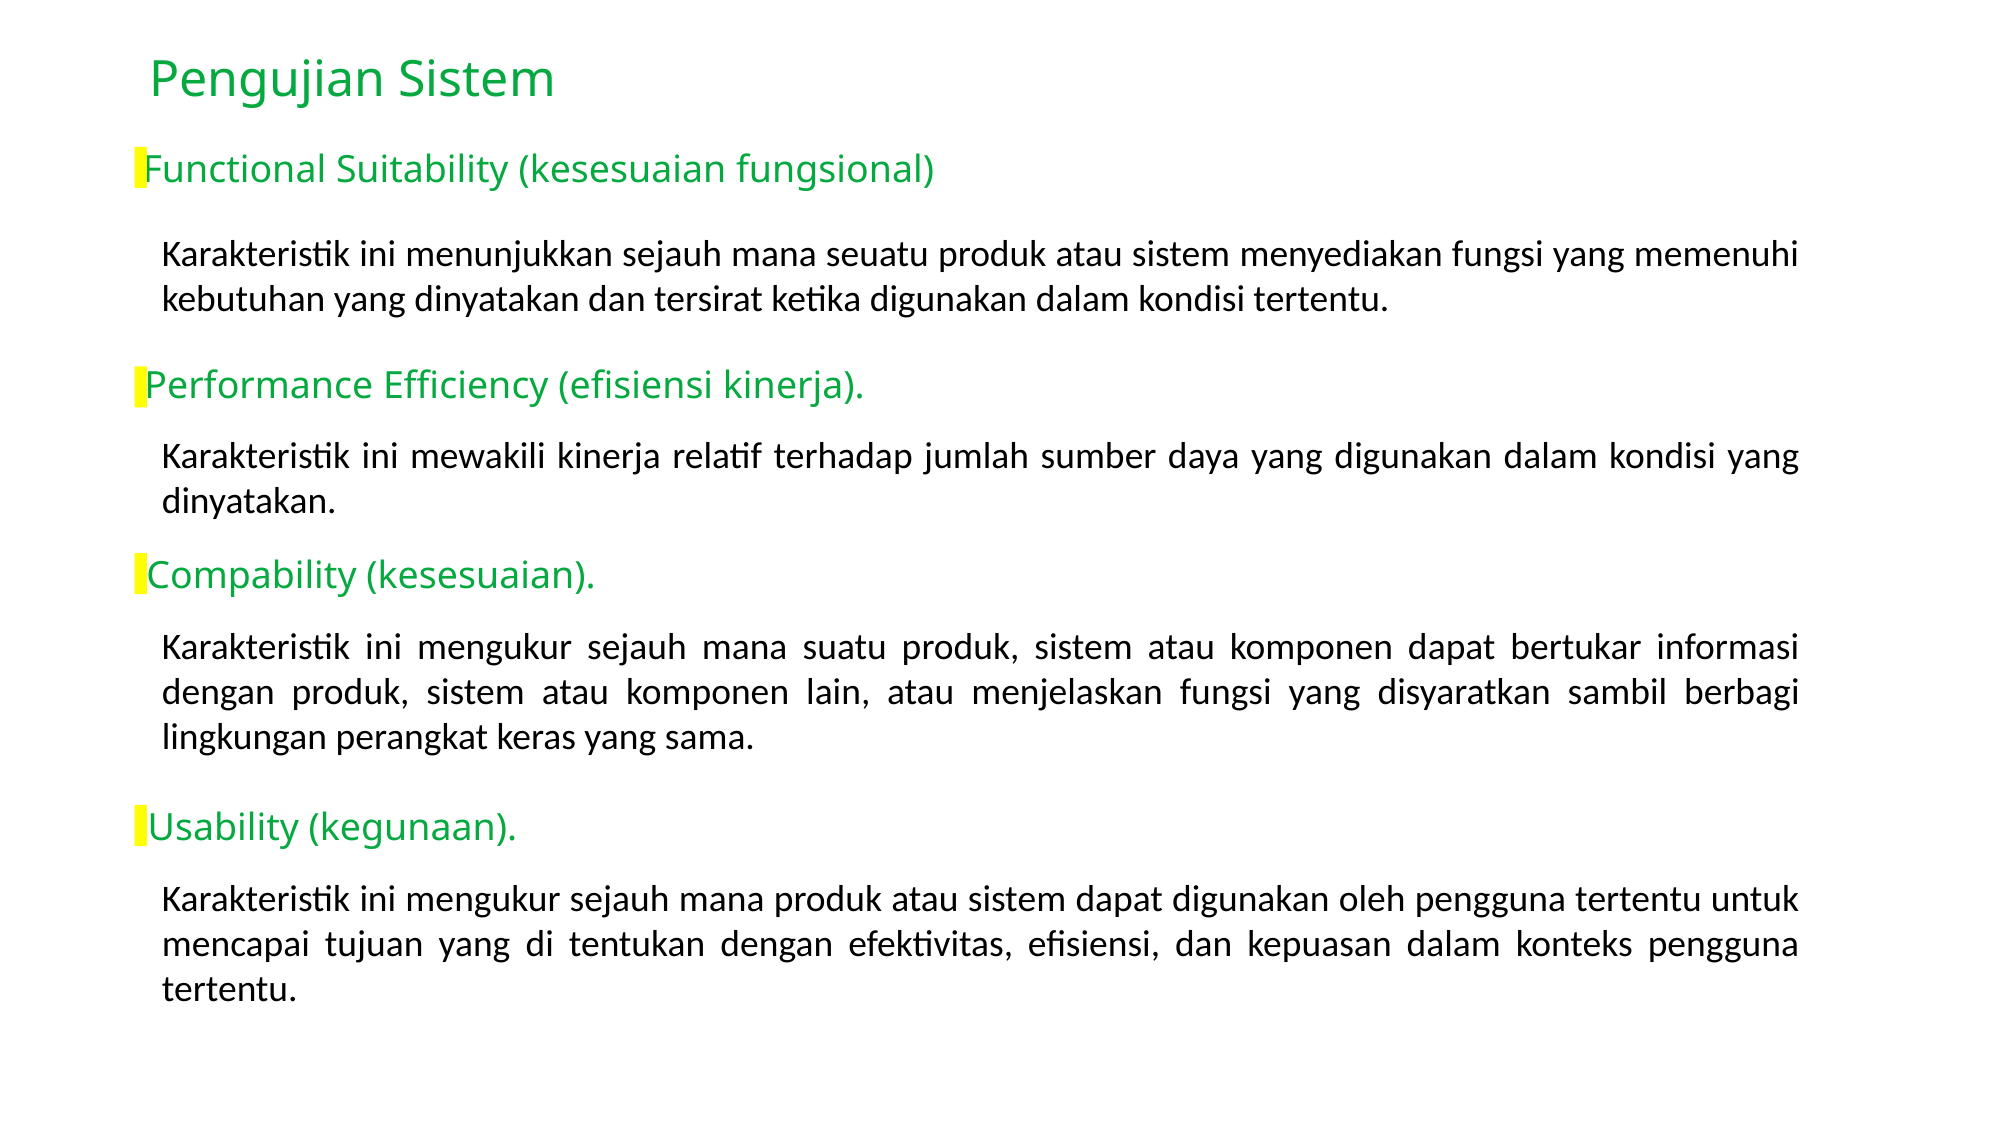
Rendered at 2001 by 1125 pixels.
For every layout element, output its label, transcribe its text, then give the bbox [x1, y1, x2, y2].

text_box Performance Efficiency (efisiensi kinerja). [129, 353, 880, 414]
text_box Functional Suitability (kesesuaian fungsional) [127, 137, 950, 197]
text_box [134, 365, 148, 409]
text_box [134, 146, 148, 189]
text_box Karakteristik ini mewakili kinerja relatif terhadap jumlah sumber daya yang digunakan dalam kondisi yang dinyatakan. [147, 423, 1816, 529]
text_box Karakteristik ini mengukur sejauh mana produk atau sistem dapat digunakan oleh pengguna tertentu untuk mencapai tujuan yang di tentukan dengan efektivitas, efisiensi, dan kepuasan dalam konteks pengguna tertentu. [147, 866, 1816, 1017]
text_box Karakteristik ini menunjukkan sejauh mana seuatu produk atau sistem menyediakan fungsi yang memenuhi kebutuhan yang dinyatakan dan tersirat ketika digunakan dalam kondisi tertentu. [147, 221, 1816, 326]
text_box Pengujian Sistem [134, 39, 650, 114]
text_box [134, 804, 148, 847]
text_box Usability (kegunaan). [132, 795, 533, 855]
text_box Compability (kesesuaian). [131, 543, 611, 604]
text_box [134, 552, 148, 595]
text_box Karakteristik ini mengukur sejauh mana suatu produk, sistem atau komponen dapat bertukar informasi dengan produk, sistem atau komponen lain, atau menjelaskan fungsi yang disyaratkan sambil berbagi lingkungan perangkat keras yang sama. [147, 614, 1816, 765]
